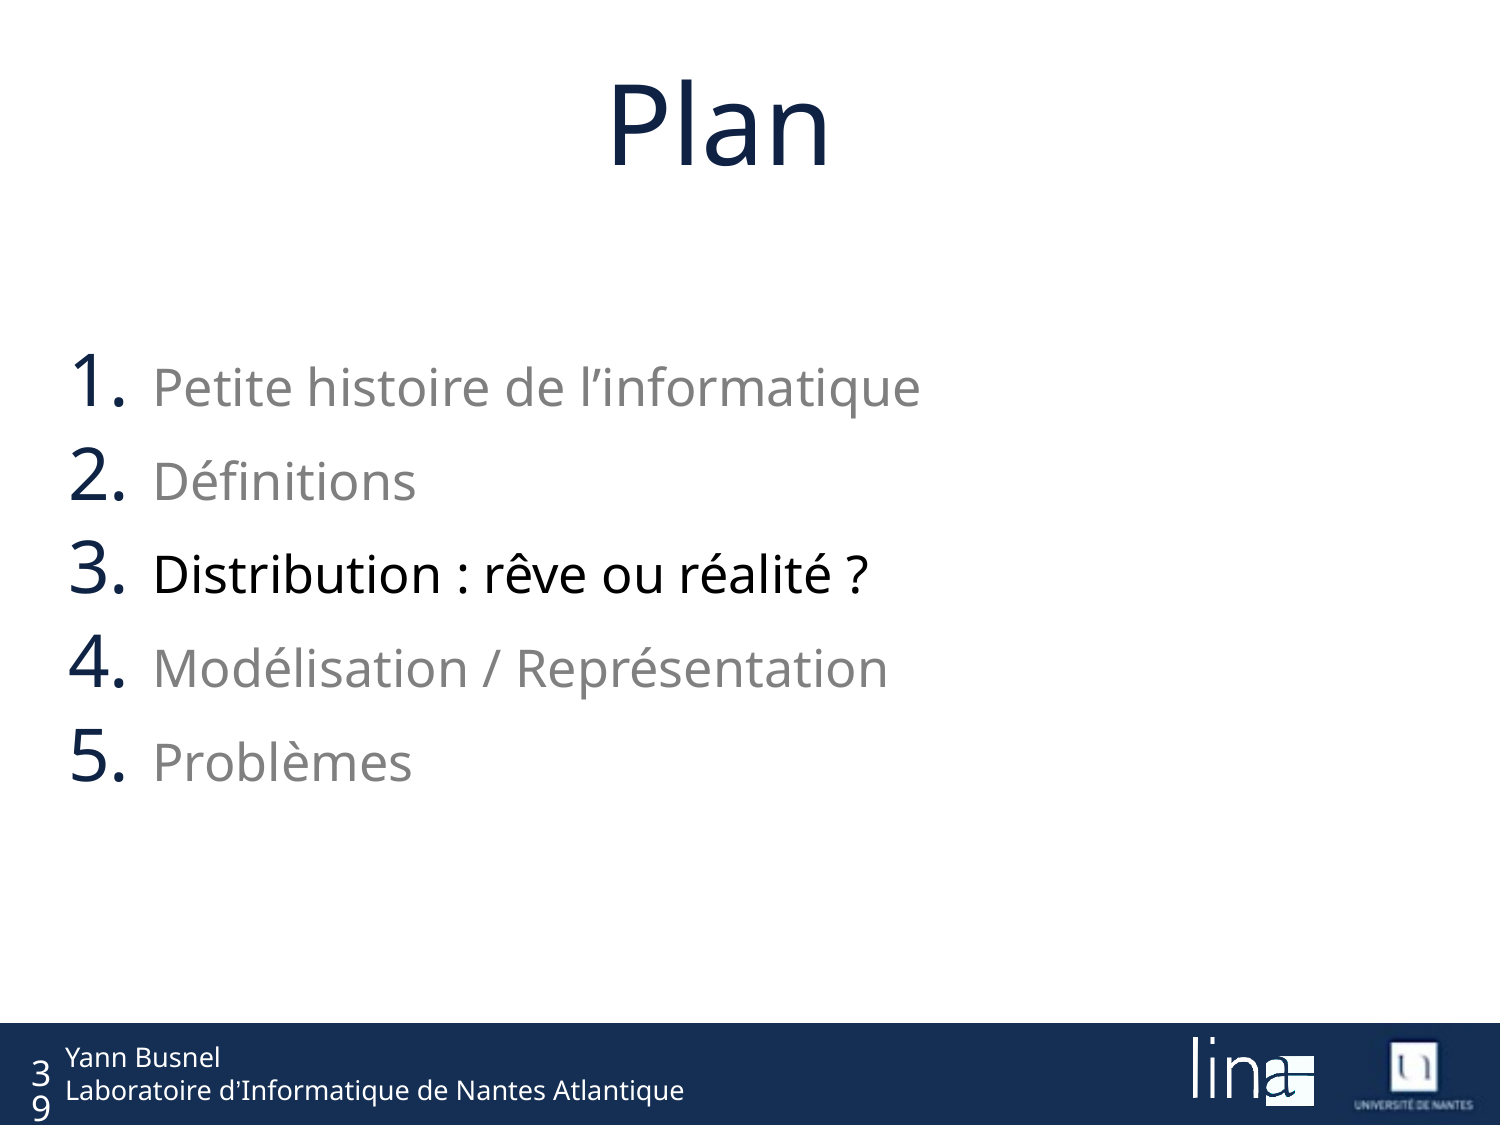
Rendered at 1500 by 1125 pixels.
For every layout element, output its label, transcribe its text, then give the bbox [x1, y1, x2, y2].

title Plan [44, 22, 1395, 219]
slide_number 39 [20, 1045, 70, 1100]
list Petite histoire de l’informatique Définitions Distribution : rêve ou réalité ? Modélisation / Représentation Problèmes [44, 255, 1394, 998]
picture [0, 1023, 1500, 1125]
